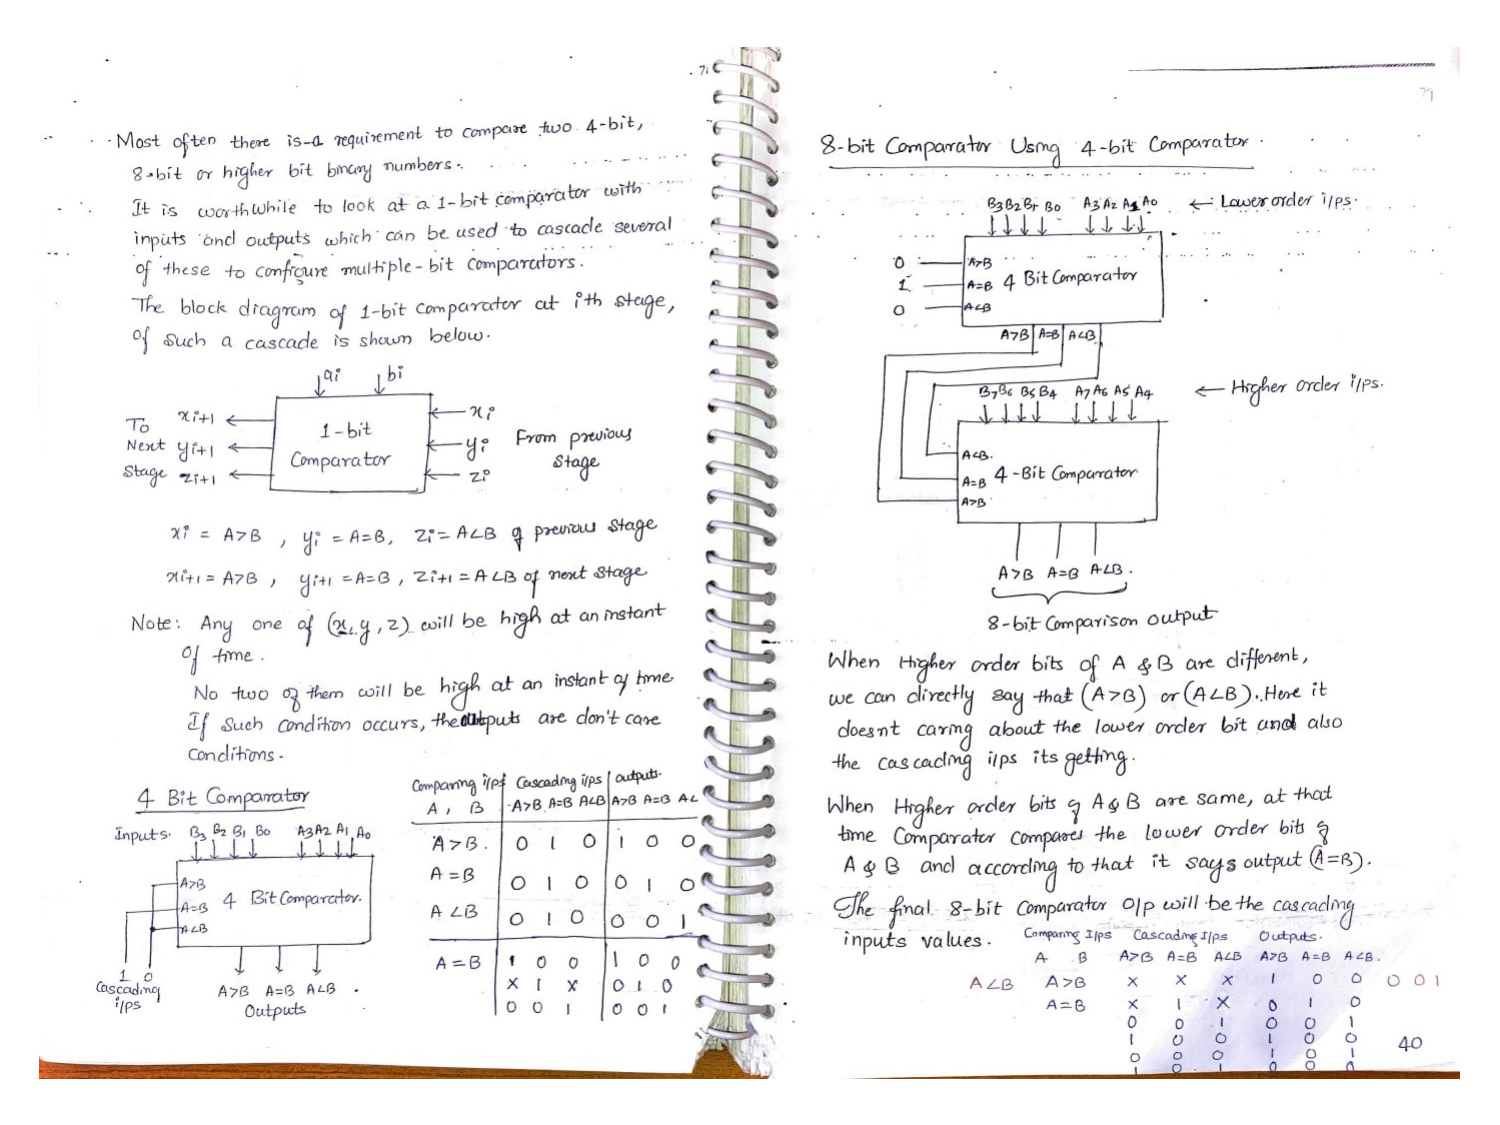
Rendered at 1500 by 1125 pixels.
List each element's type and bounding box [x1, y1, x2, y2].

picture [39, 46, 1461, 1079]
